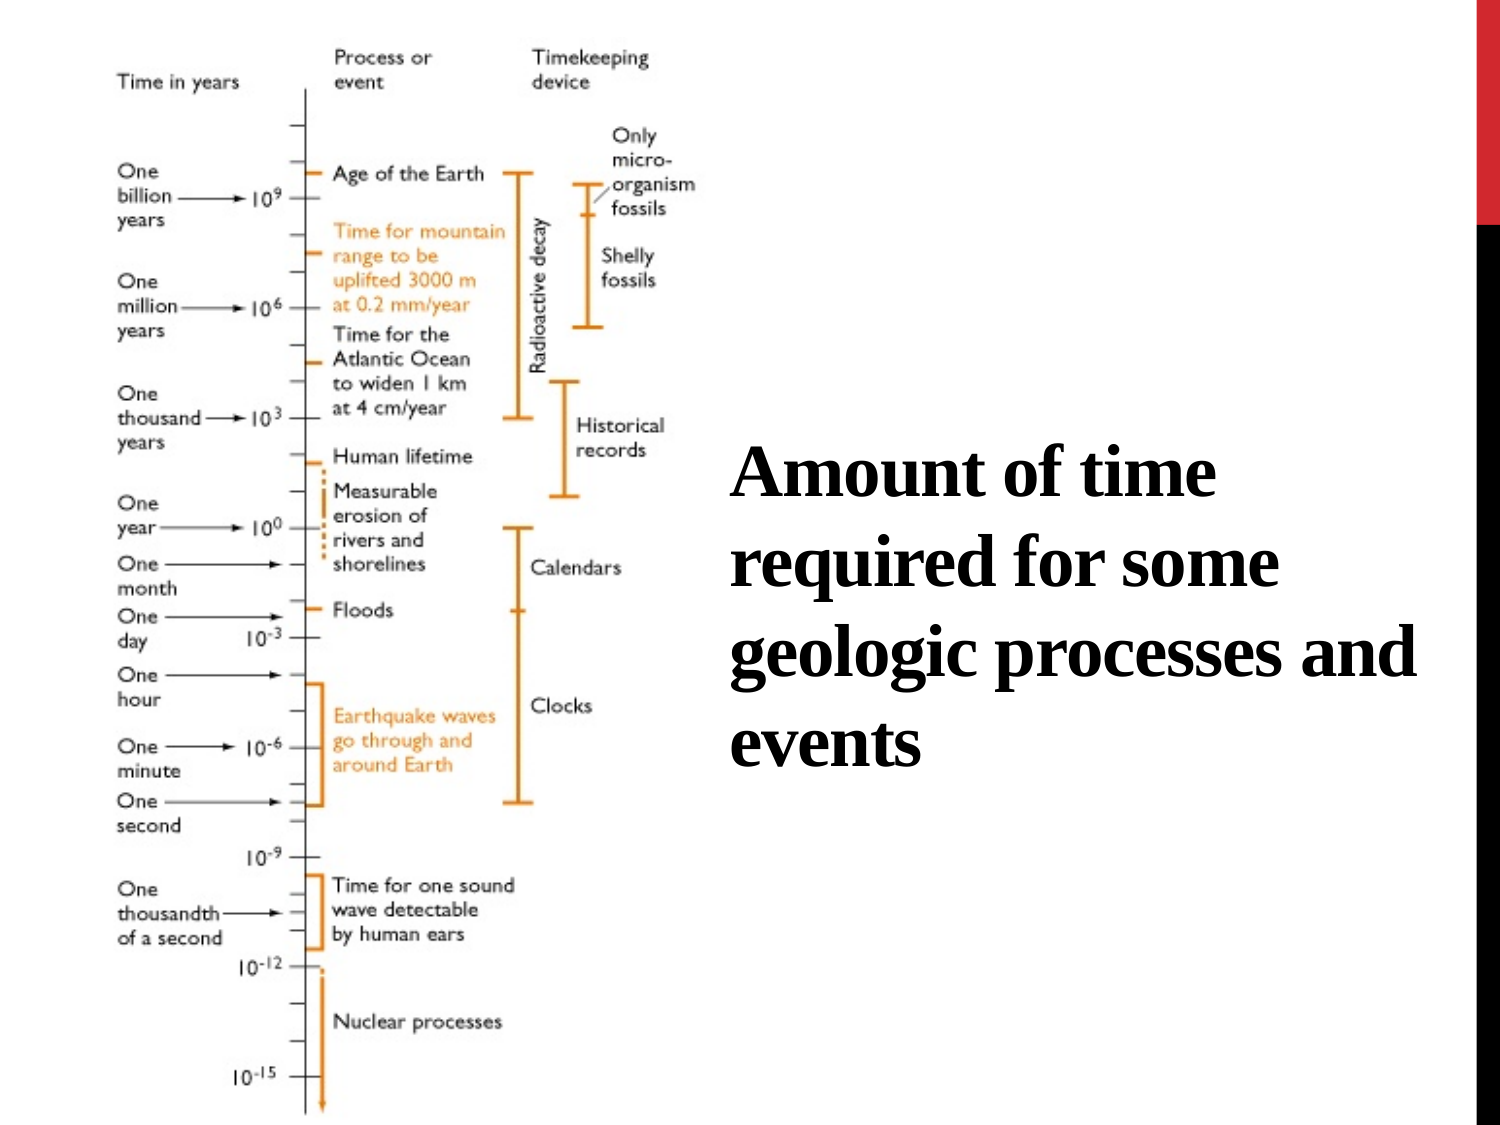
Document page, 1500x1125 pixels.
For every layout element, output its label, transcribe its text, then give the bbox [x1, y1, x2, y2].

title Amount of time required for some geologic processes and events [721, 208, 1465, 789]
picture [99, 36, 713, 1125]
